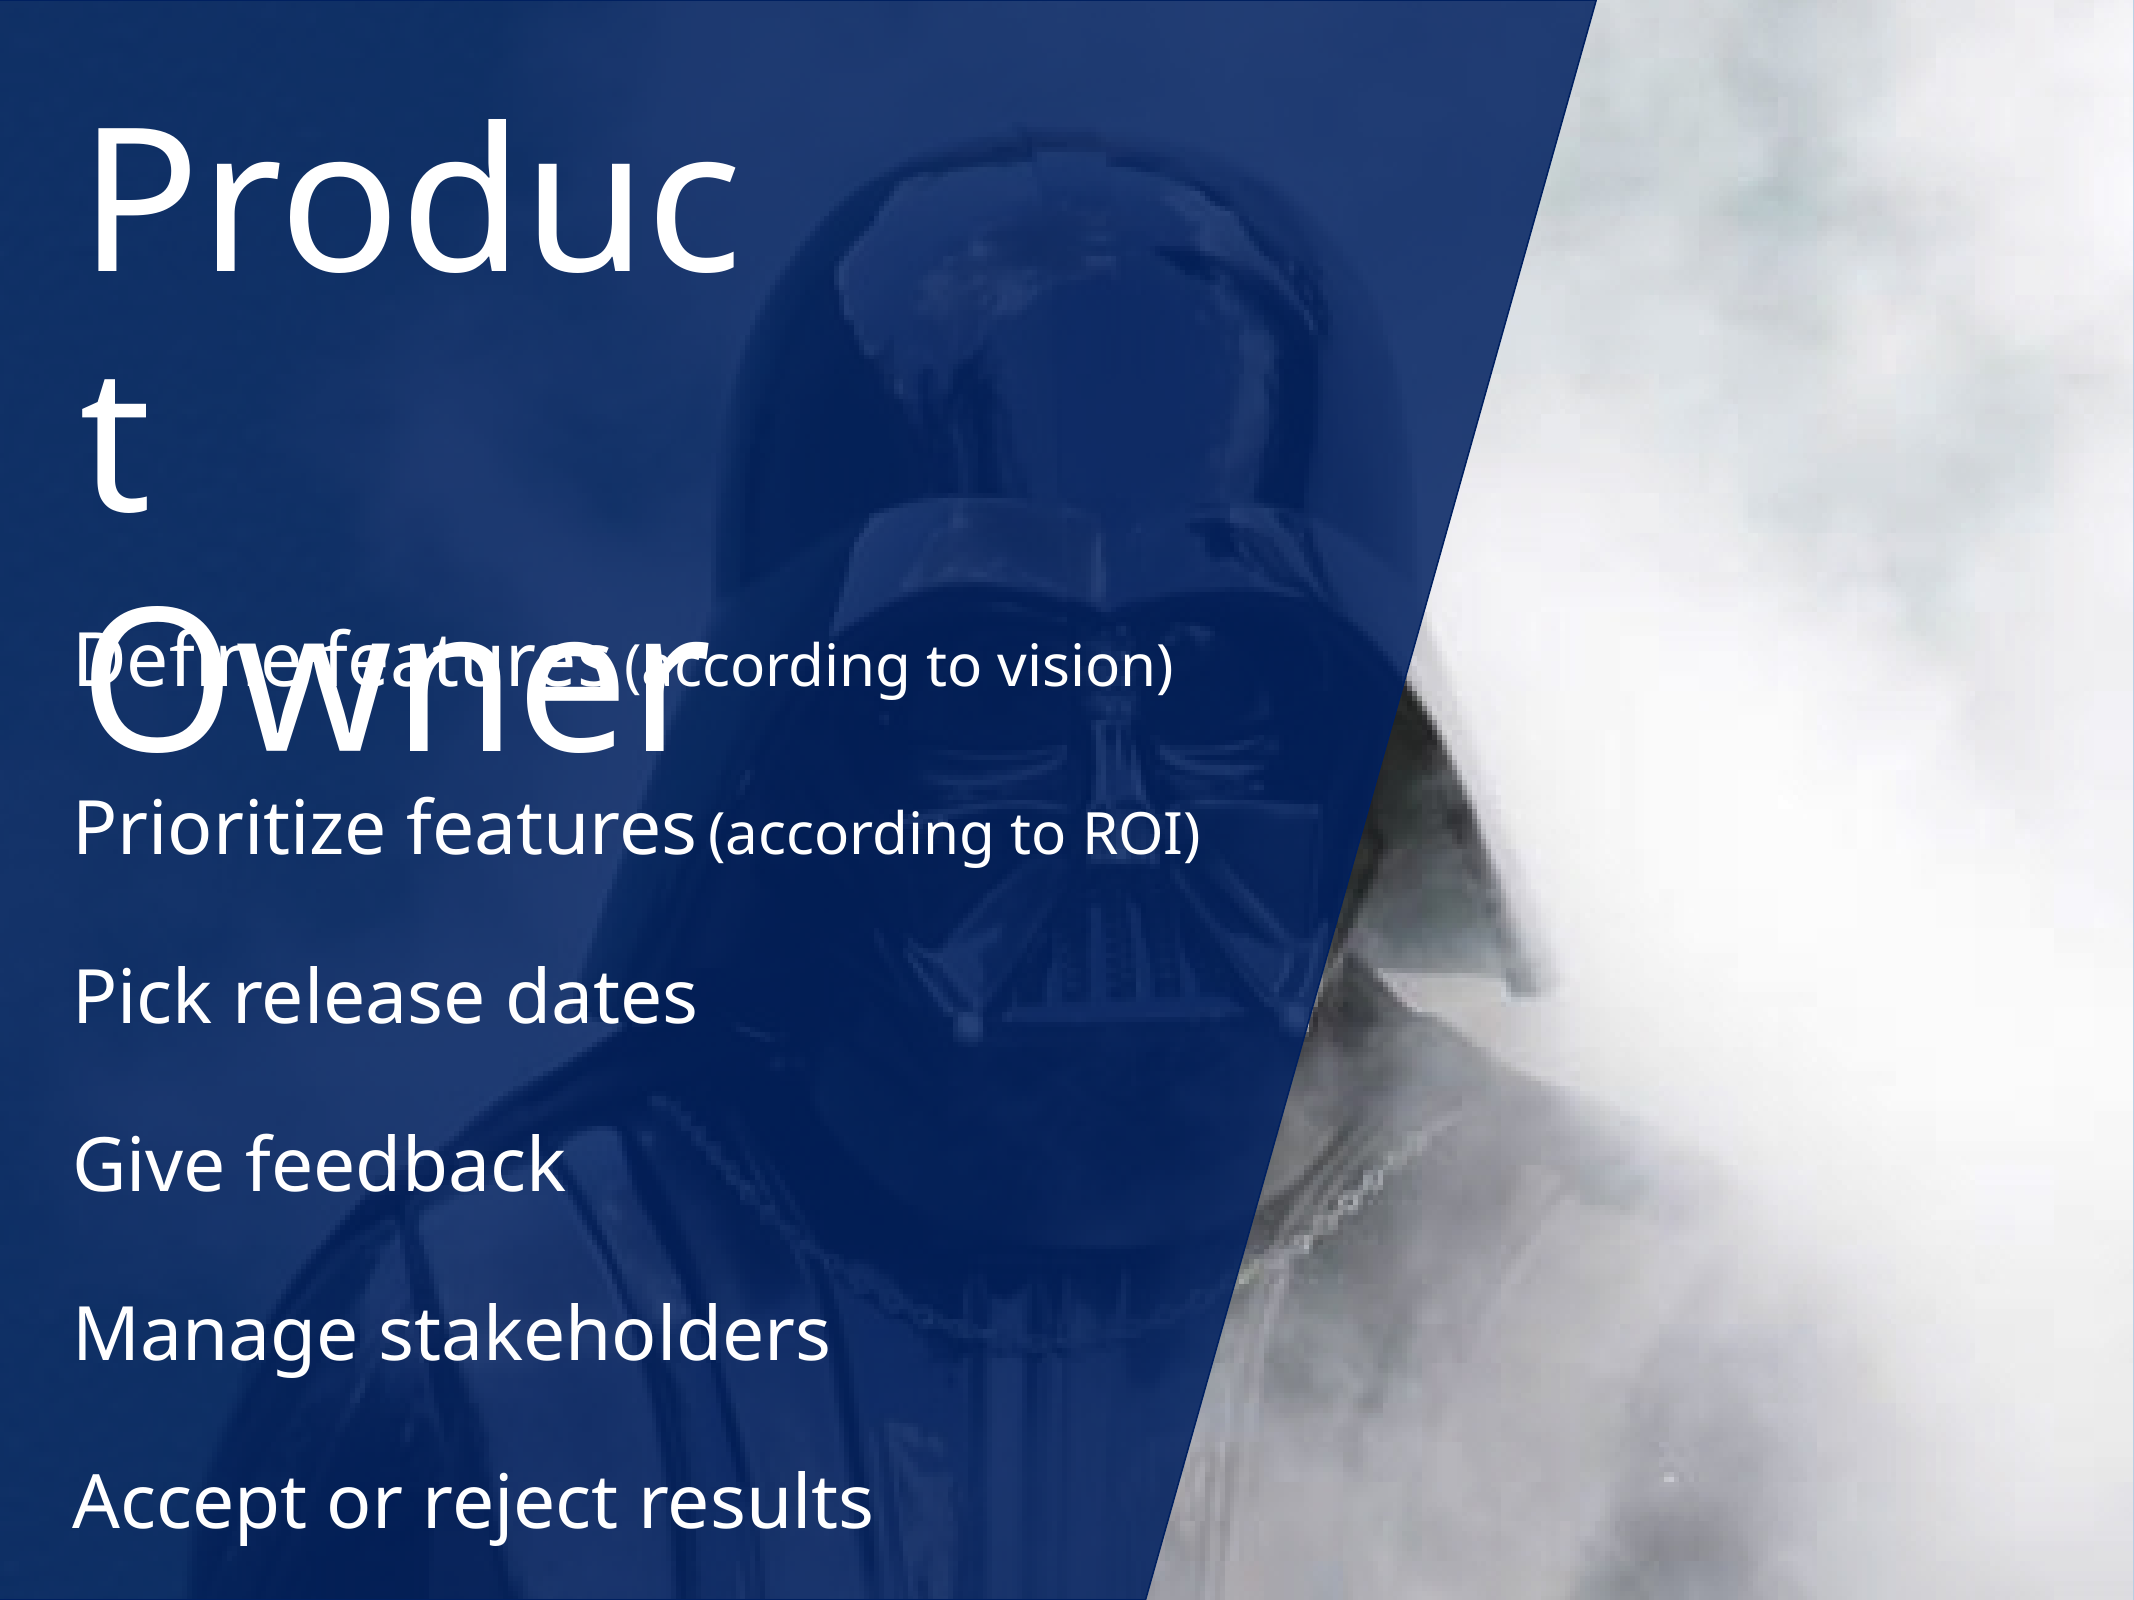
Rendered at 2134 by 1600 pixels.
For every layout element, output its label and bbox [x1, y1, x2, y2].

list [0, 0, 2134, 1600]
